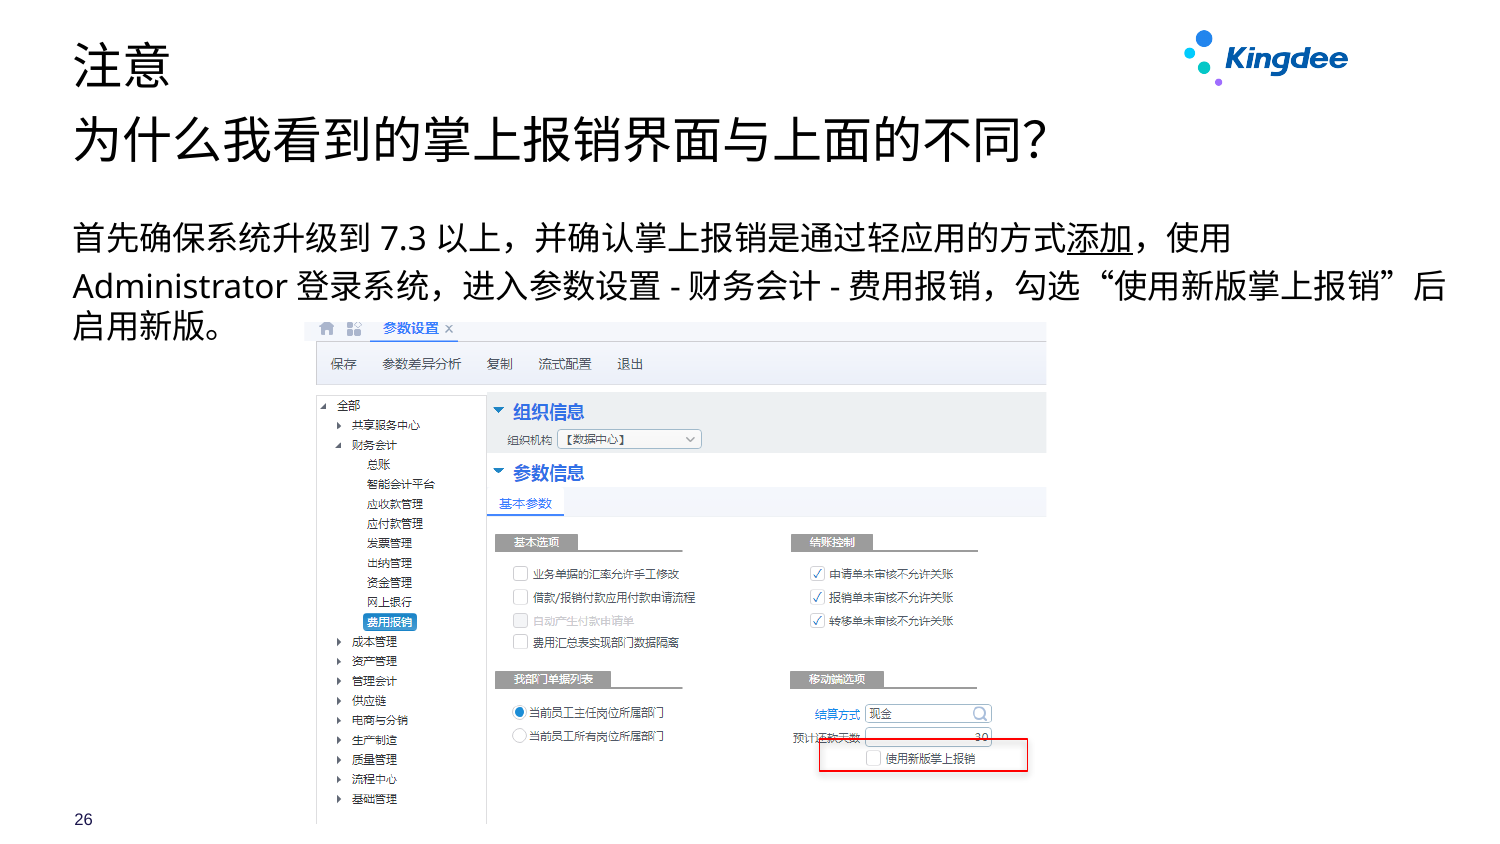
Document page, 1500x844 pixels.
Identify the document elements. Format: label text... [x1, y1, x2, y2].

title 注意 [72, 33, 1452, 108]
text_box 为什么我看到的掌上报销界面与上面的不同？ [72, 108, 1452, 195]
picture [304, 322, 1047, 825]
text_box 首先确保系统升级到7.3以上，并确认掌上报销是通过轻应用的方式添加，使用Administrator登录系统，进入参数设置-财务会计-费用报销，勾选“使用新版掌上报销”后启用新版。 [72, 217, 1452, 307]
